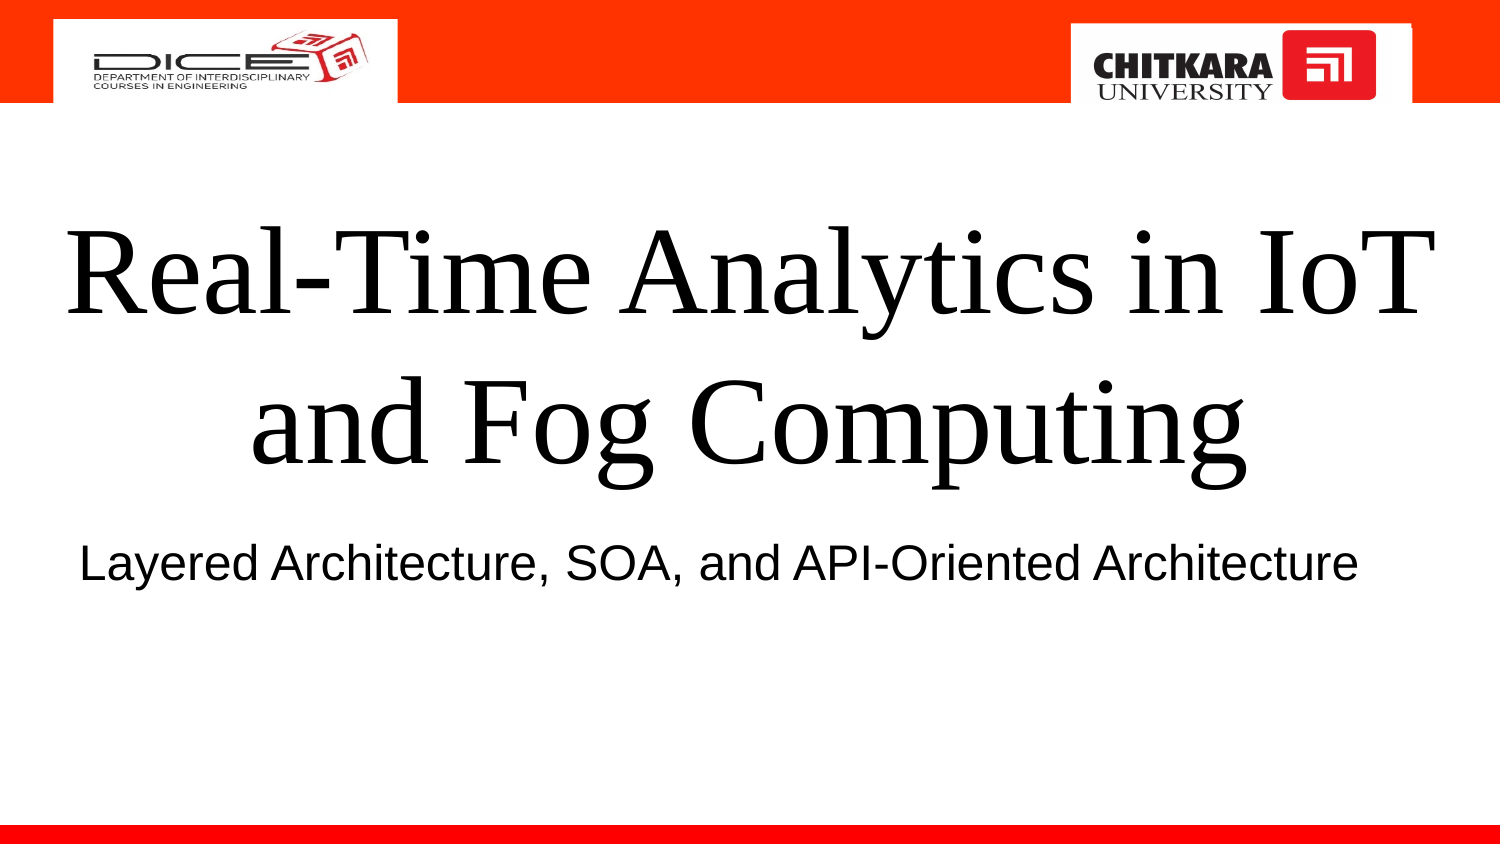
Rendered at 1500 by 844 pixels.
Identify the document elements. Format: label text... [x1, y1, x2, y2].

text_box Real-Time Analytics in IoT and Fog Computing [0, 142, 1500, 534]
picture [1074, 28, 1391, 103]
text_box Layered Architecture, SOA, and API-Oriented Architecture [45, 523, 1500, 795]
picture [53, 19, 398, 105]
